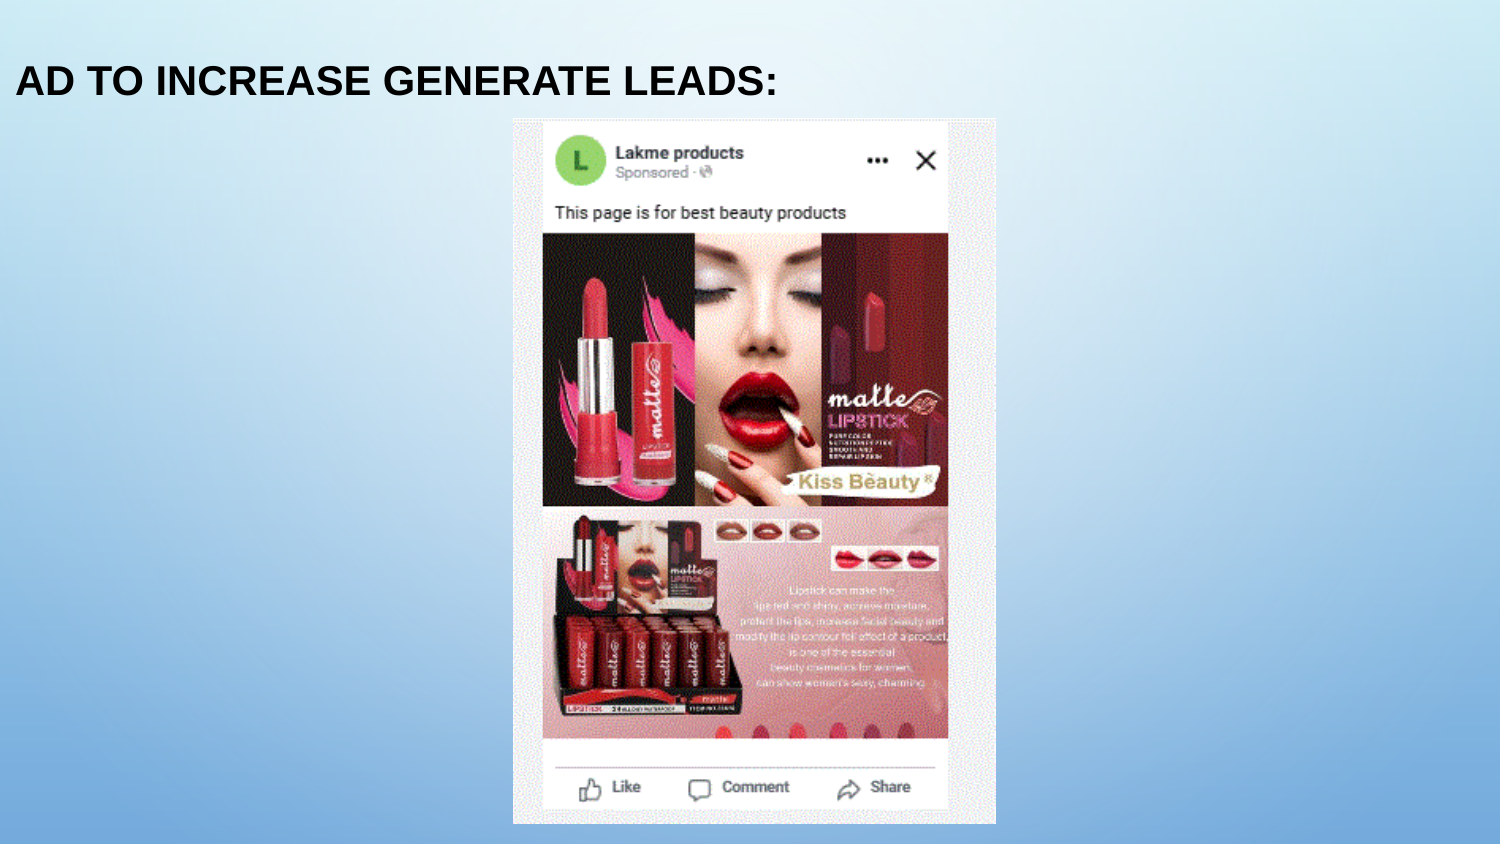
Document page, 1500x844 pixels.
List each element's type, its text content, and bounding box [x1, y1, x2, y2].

picture [513, 117, 996, 825]
title Ad to increase generate leads: [0, 0, 1500, 844]
